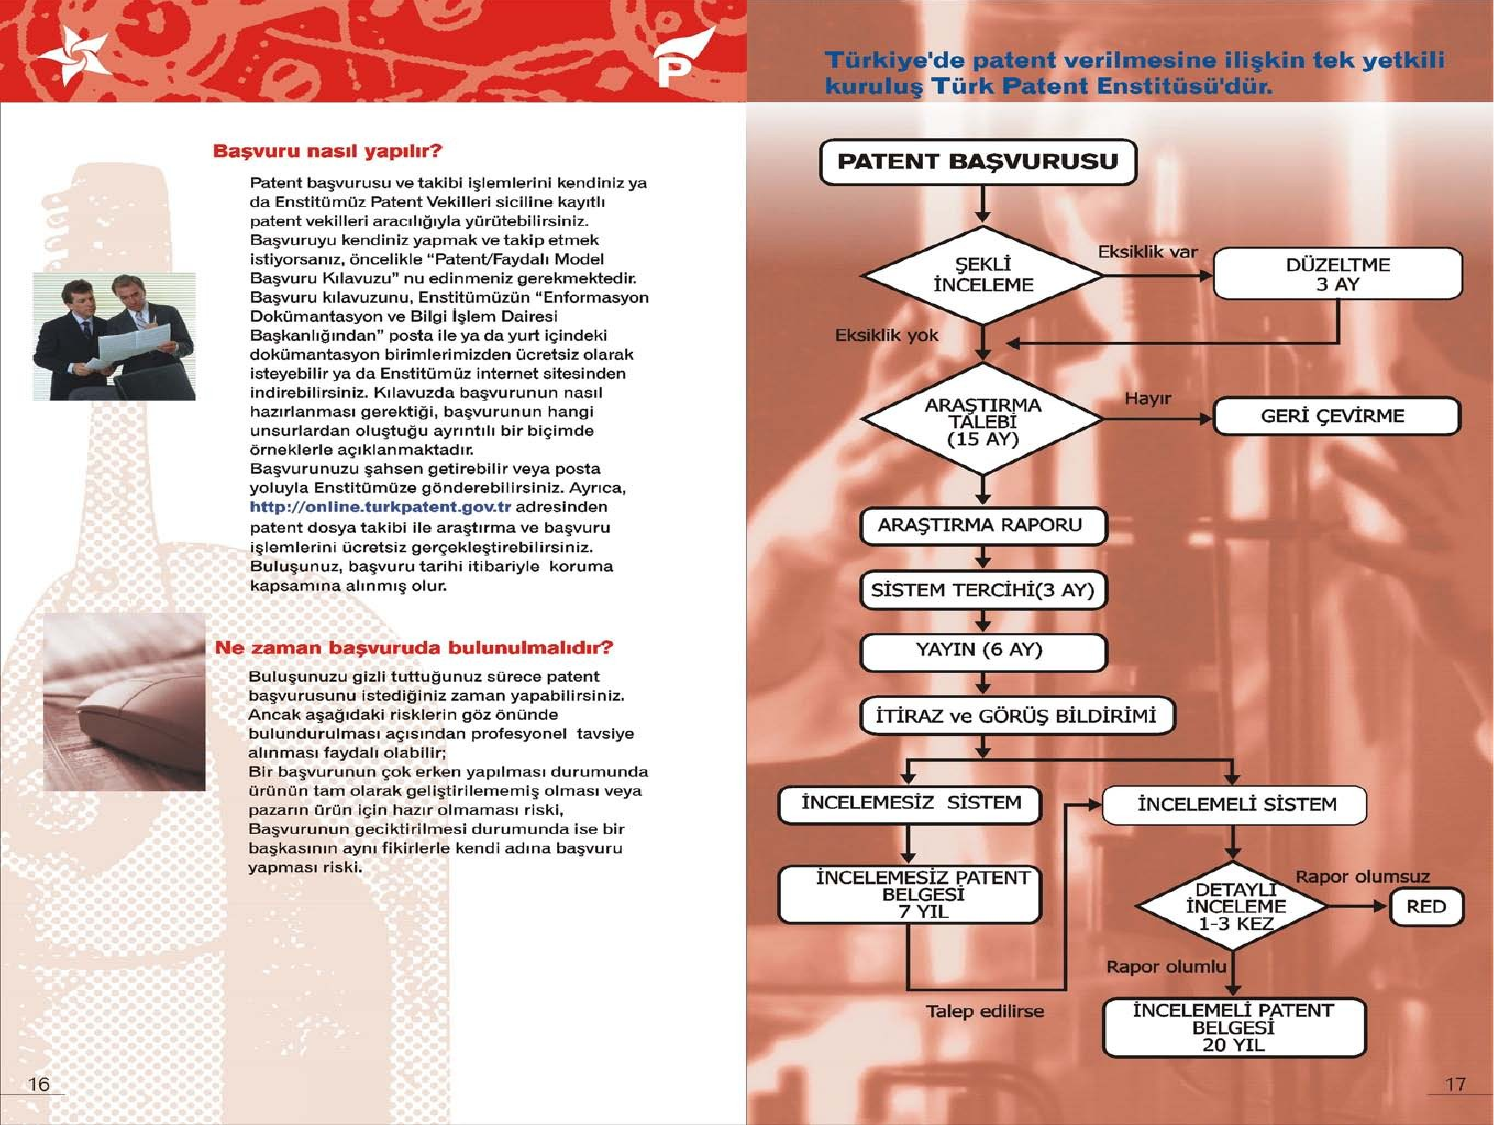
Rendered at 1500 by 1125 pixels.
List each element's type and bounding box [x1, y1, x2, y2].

text_box [0, 0, 1494, 1125]
